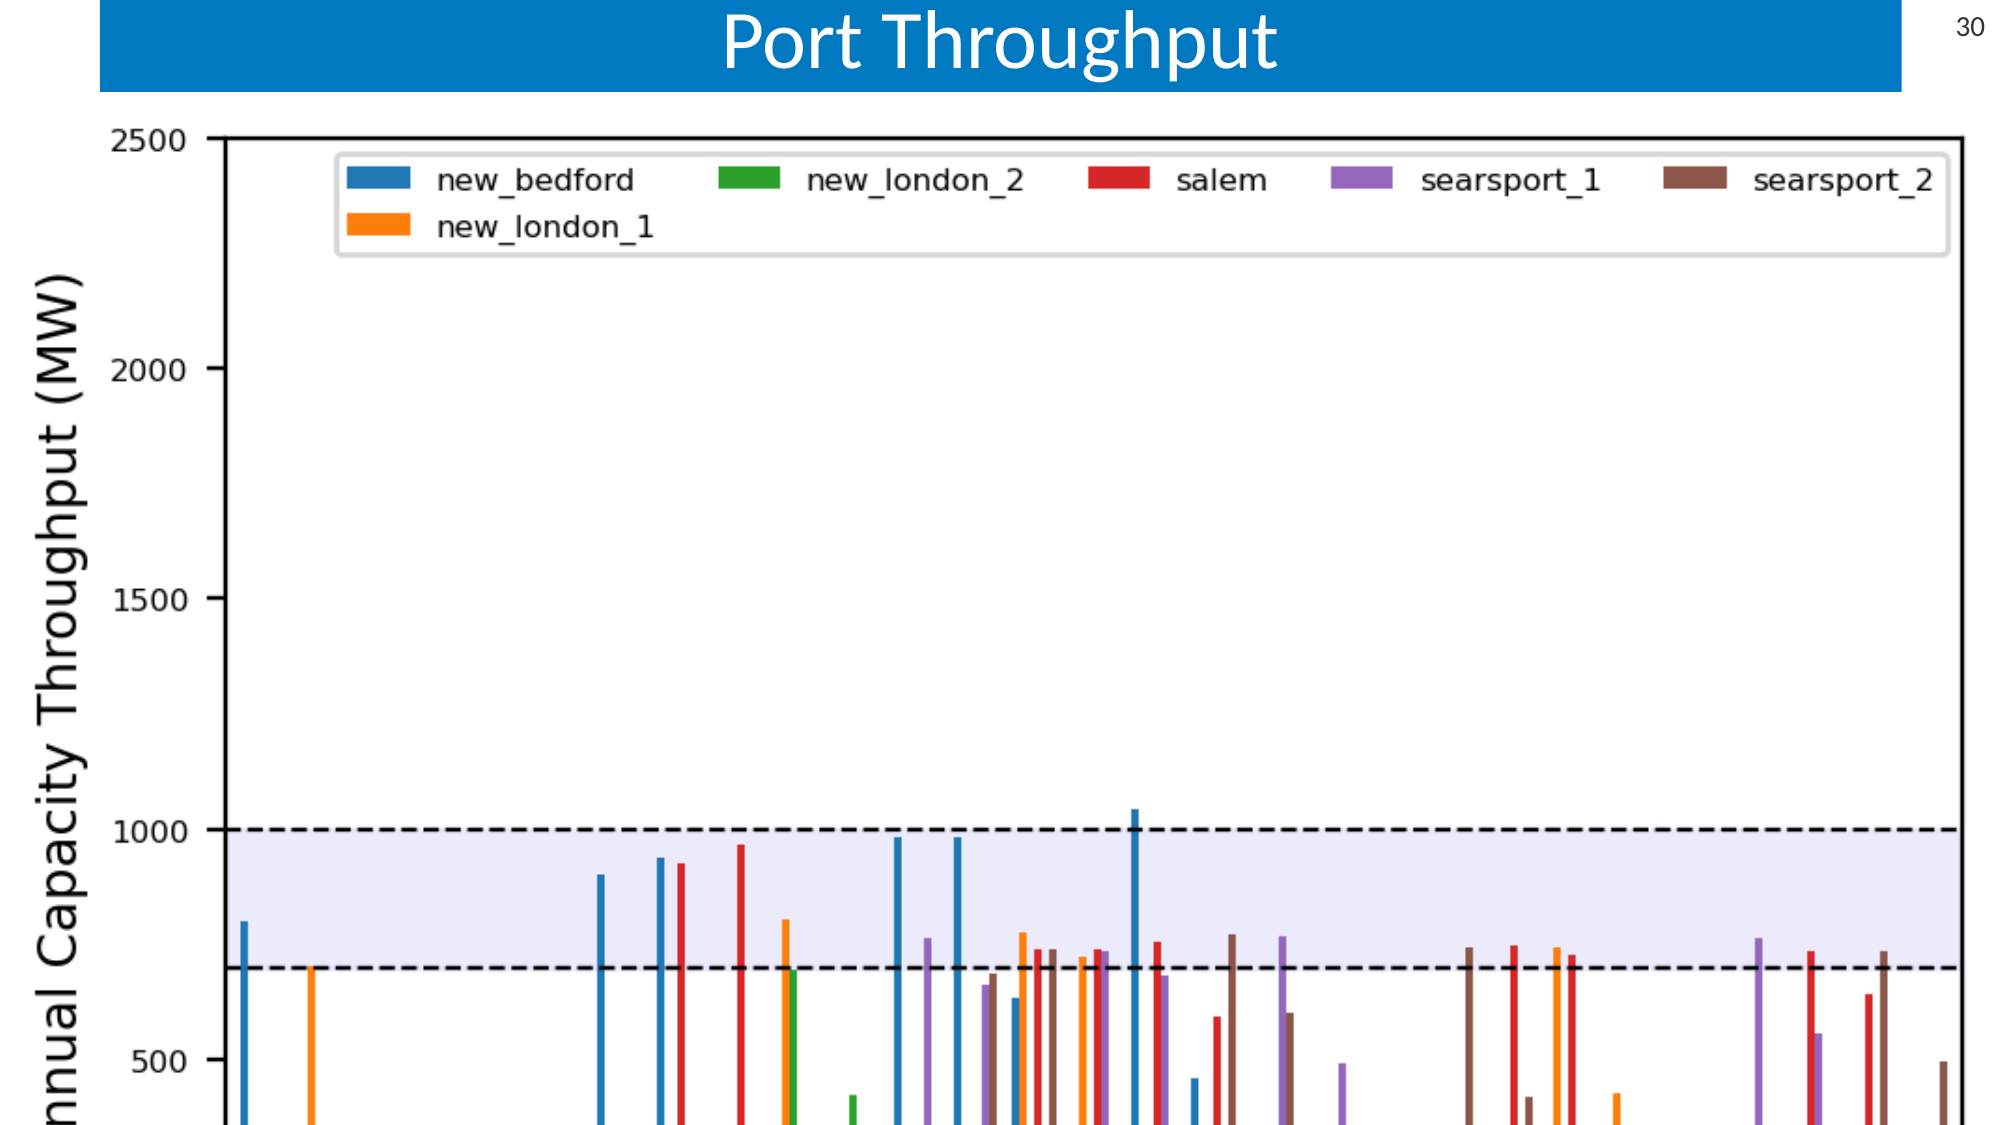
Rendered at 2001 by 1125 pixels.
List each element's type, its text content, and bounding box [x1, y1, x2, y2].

title Port Throughput [99, 0, 1902, 91]
picture [0, 92, 2000, 1125]
